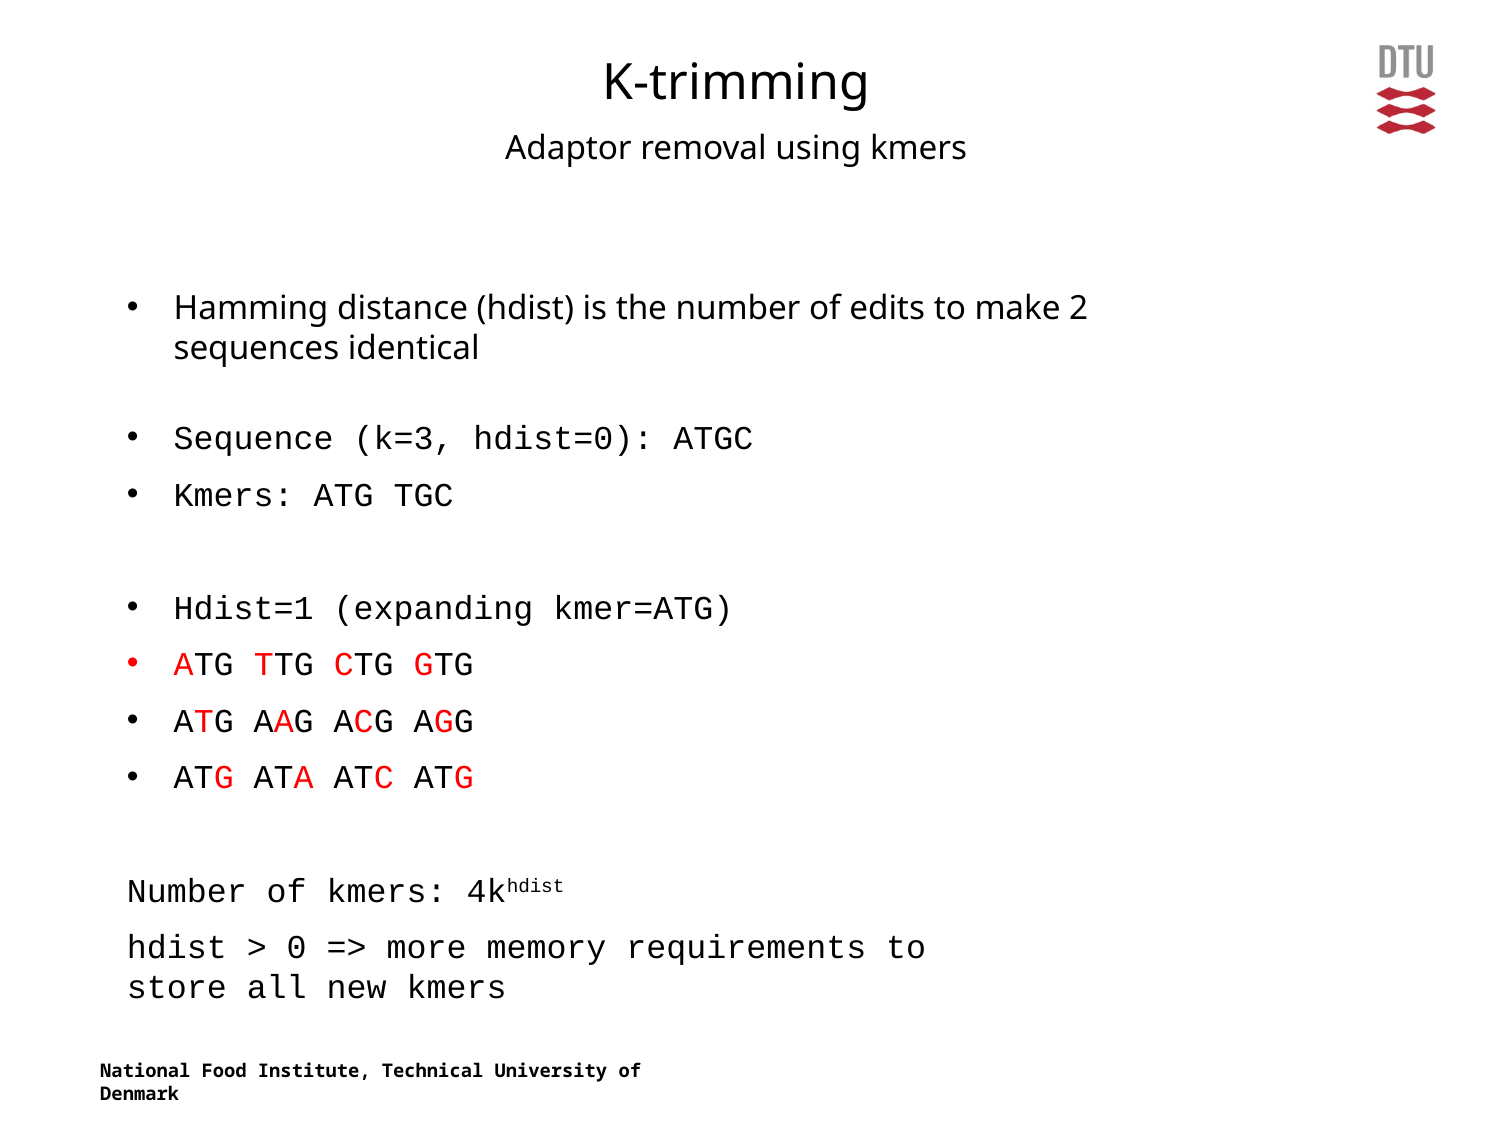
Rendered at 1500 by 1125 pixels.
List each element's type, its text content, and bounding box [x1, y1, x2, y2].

picture [1356, 45, 1436, 134]
text_box Sequence (k=3, hdist=0): ATGC Kmers: ATG TGC Hdist=1 (expanding kmer=ATG) ATG TTG CTG GTG ATG AAG ACG AGG ATG ATA ATC ATG Number of kmers: 4khdist hdist > 0 => more memory requirements to store all new kmers [112, 408, 951, 1013]
text_box Hamming distance (hdist) is the number of edits to make 2 sequences identical [112, 278, 1270, 374]
text_box K-trimming Adaptor removal using kmers [230, 42, 1243, 174]
